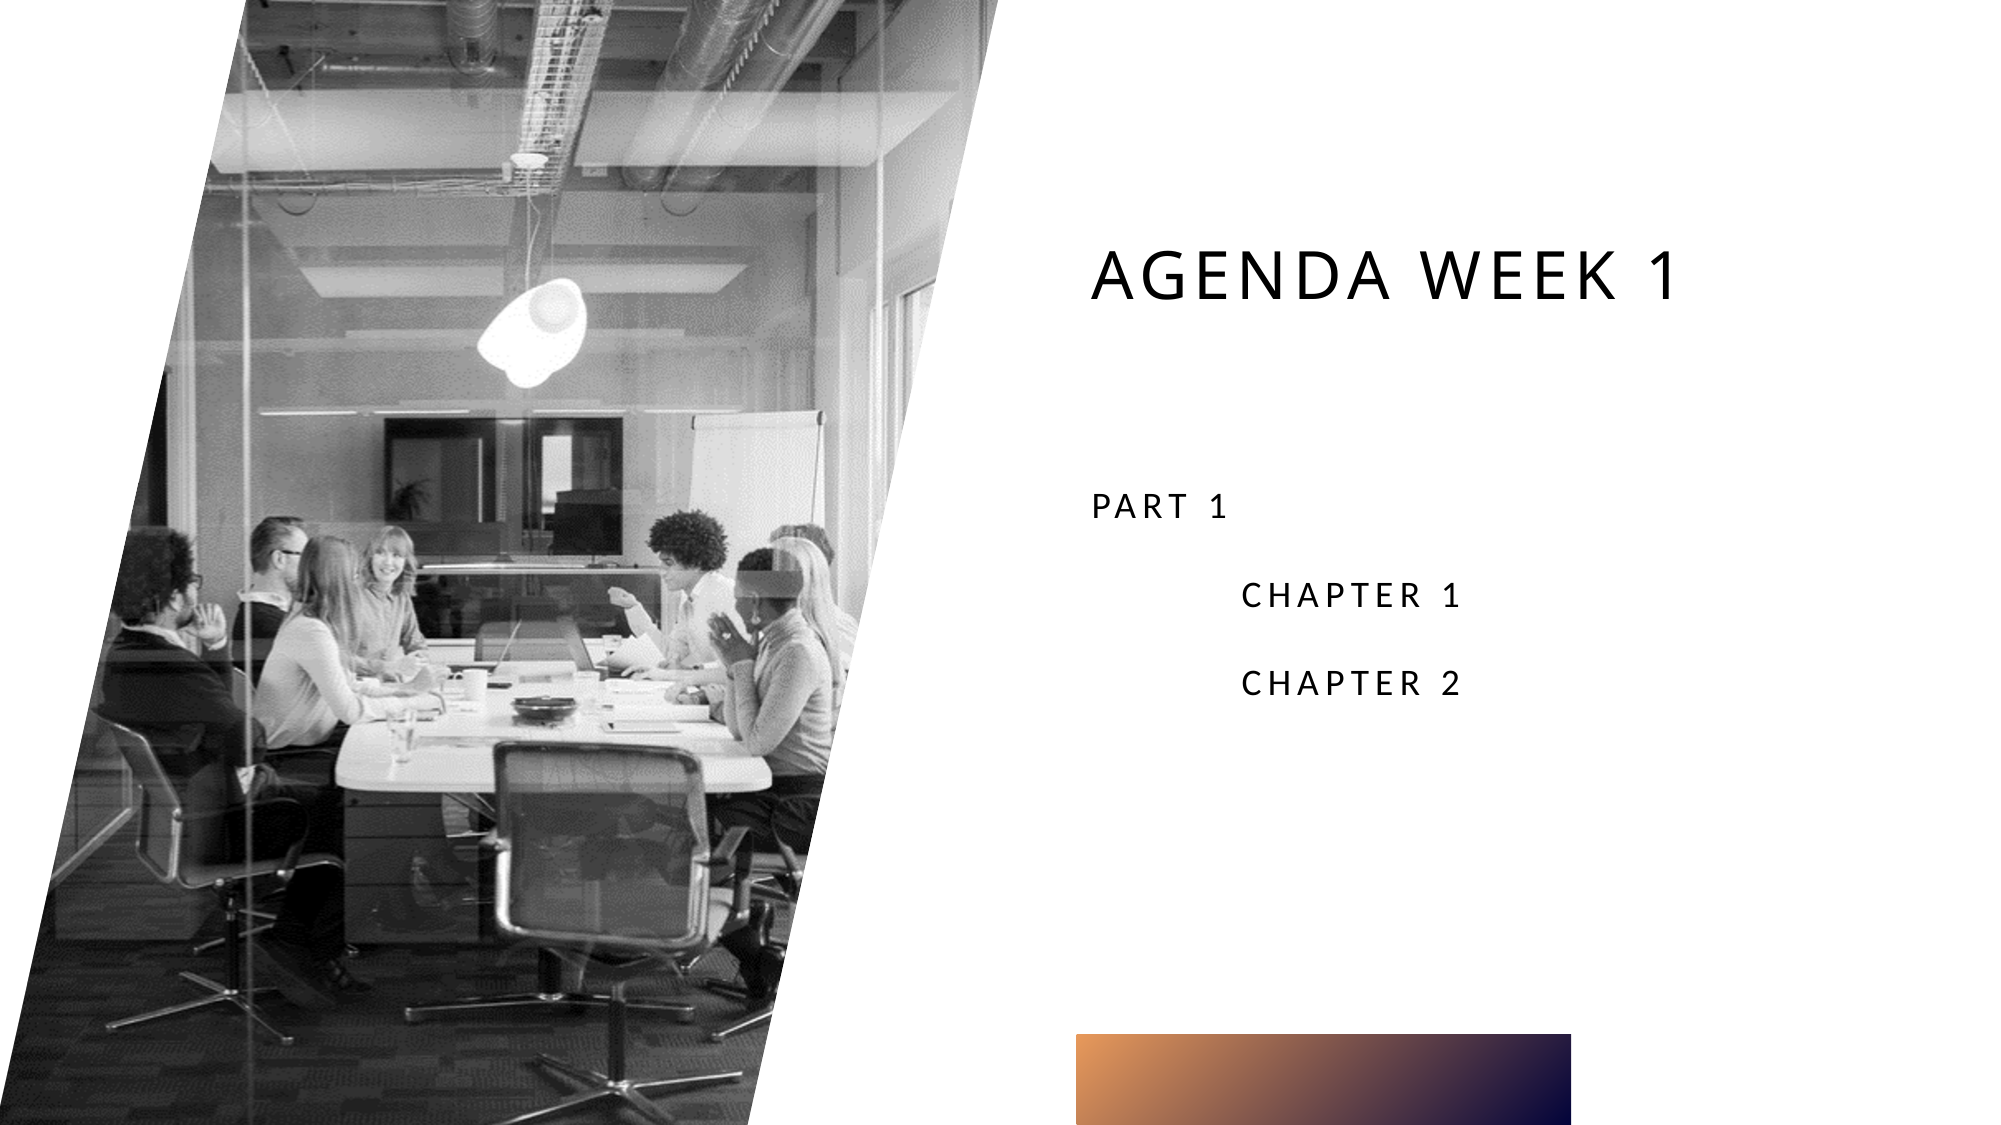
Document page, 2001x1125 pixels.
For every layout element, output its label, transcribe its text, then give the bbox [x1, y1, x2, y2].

picture [0, 0, 999, 1125]
title AGENDA Week 1 [1076, 75, 1871, 402]
list Part 1 Chapter 1 Chapter 2 [1076, 451, 1871, 966]
